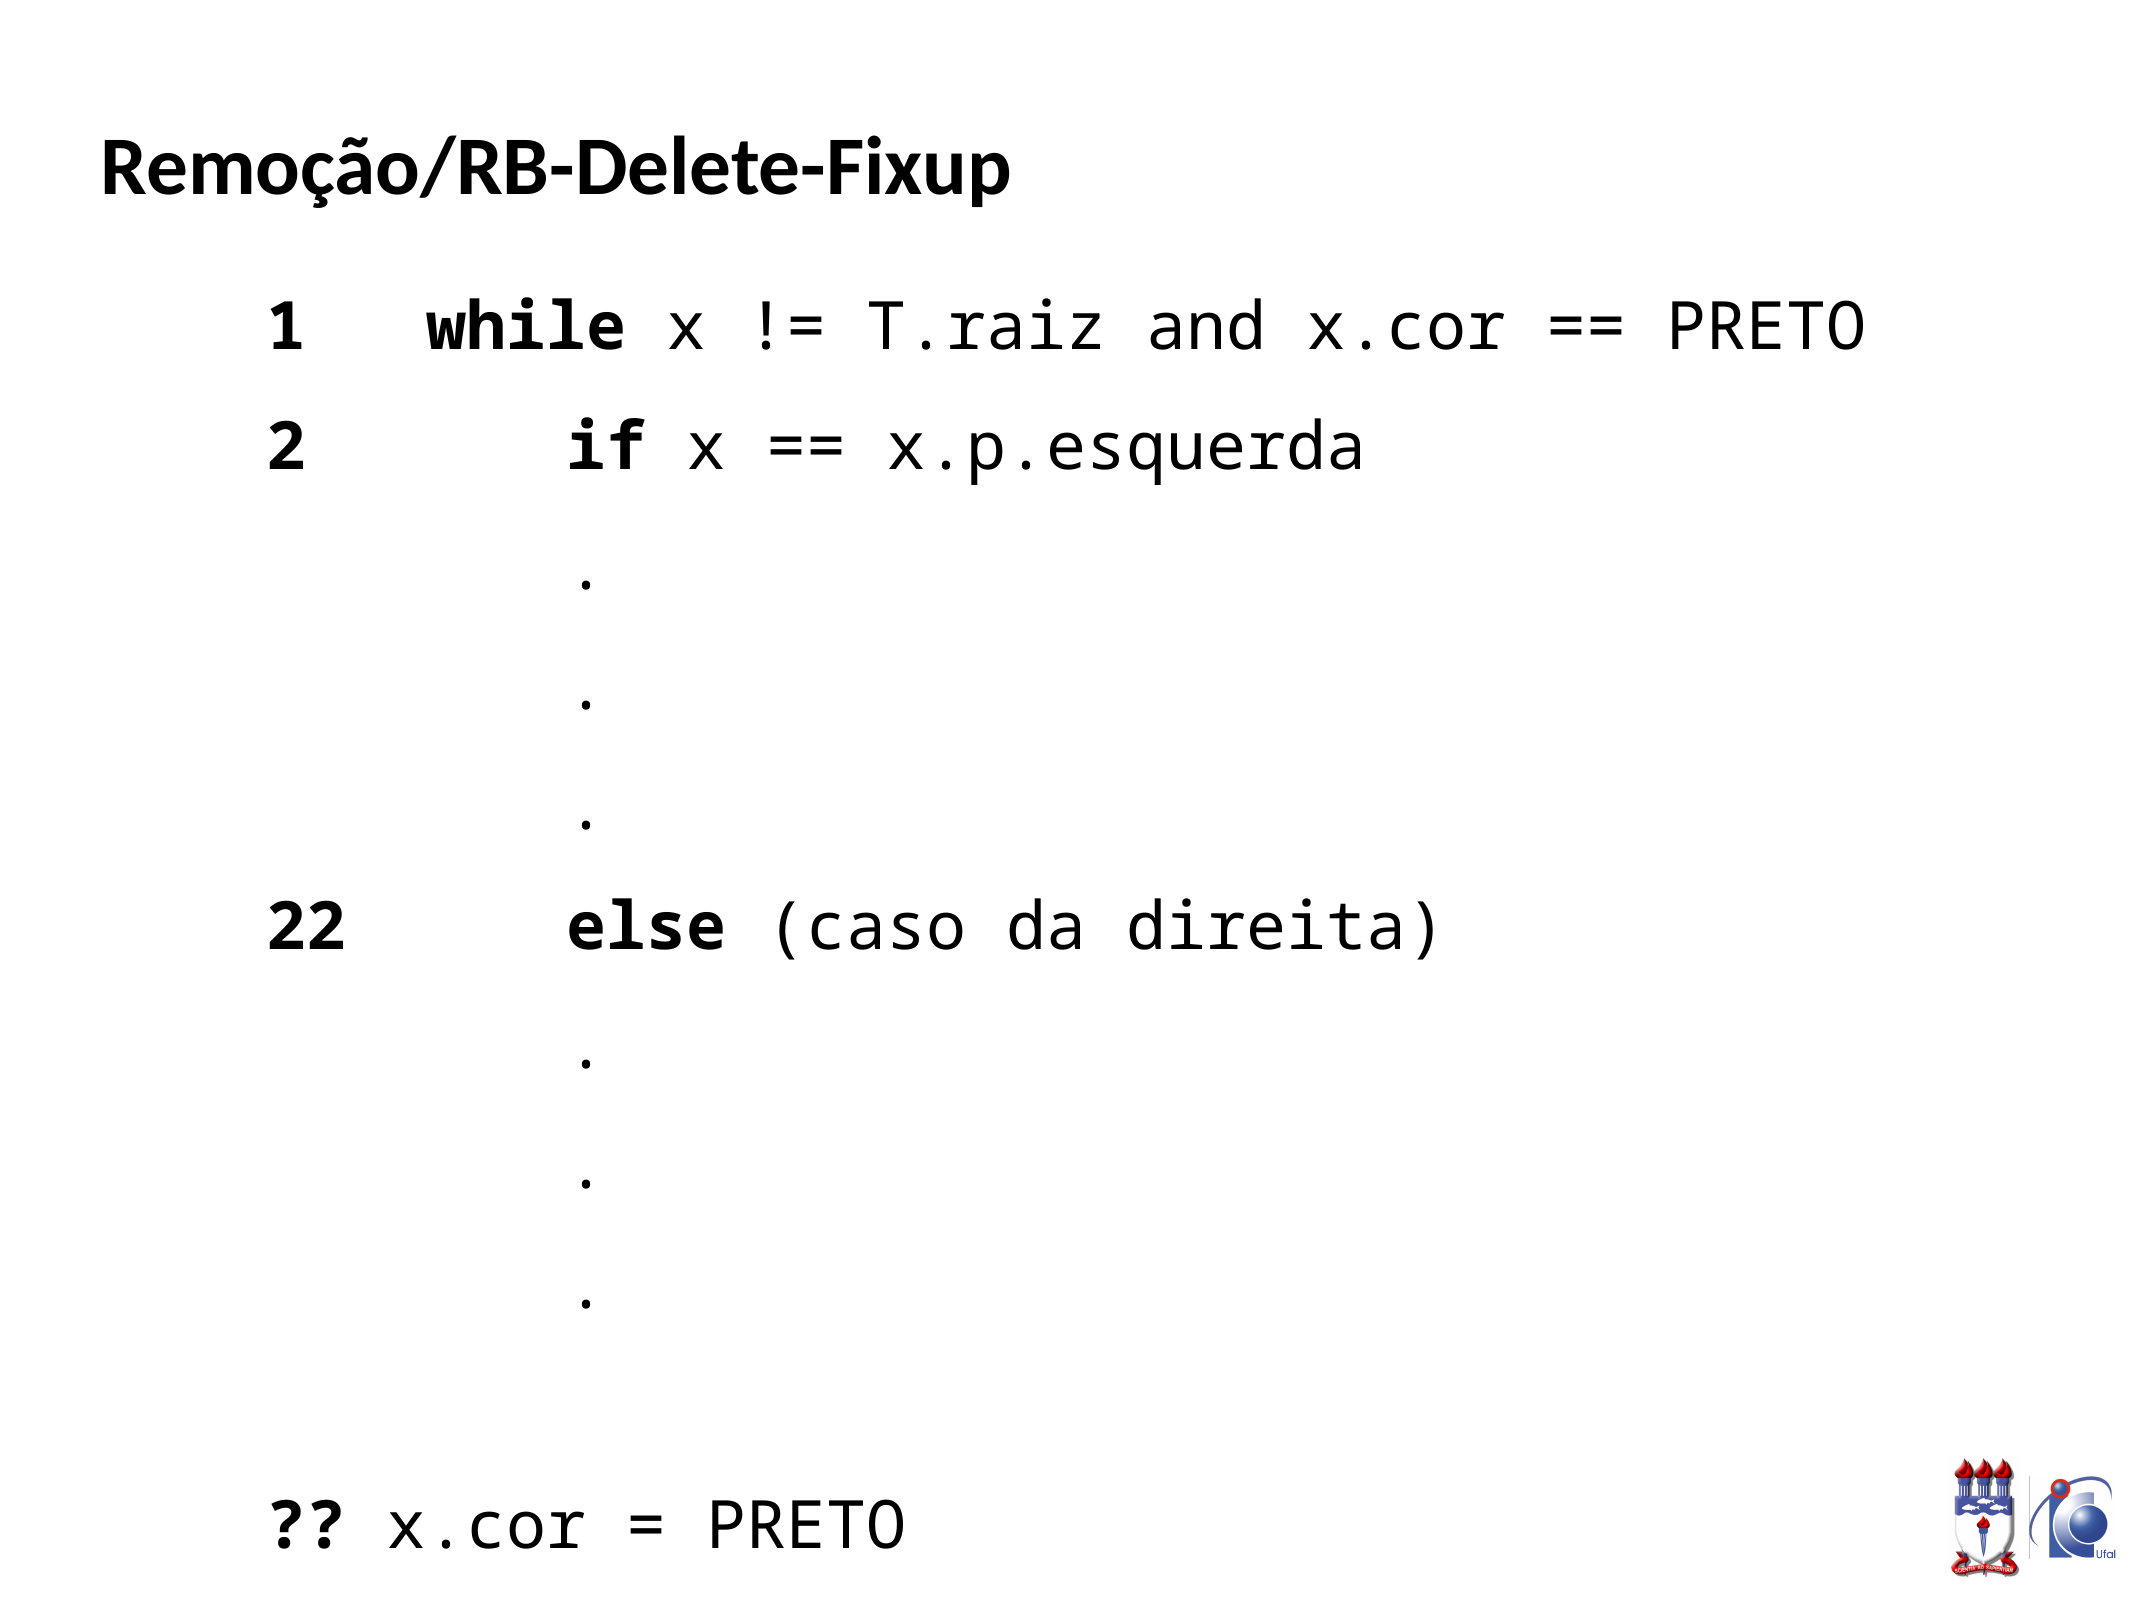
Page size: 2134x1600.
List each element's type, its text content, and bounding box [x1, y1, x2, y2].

picture [2028, 1476, 2116, 1559]
text_box 1 while x != T.raiz and x.cor == PRETO 2 if x == x.p.esquerda . . . 22 else (caso da direita) . . . ?? x.cor = PRETO [251, 235, 1882, 1570]
picture [1948, 1456, 2020, 1579]
title Remoção/RB-Delete-Fixup [92, 72, 2042, 250]
